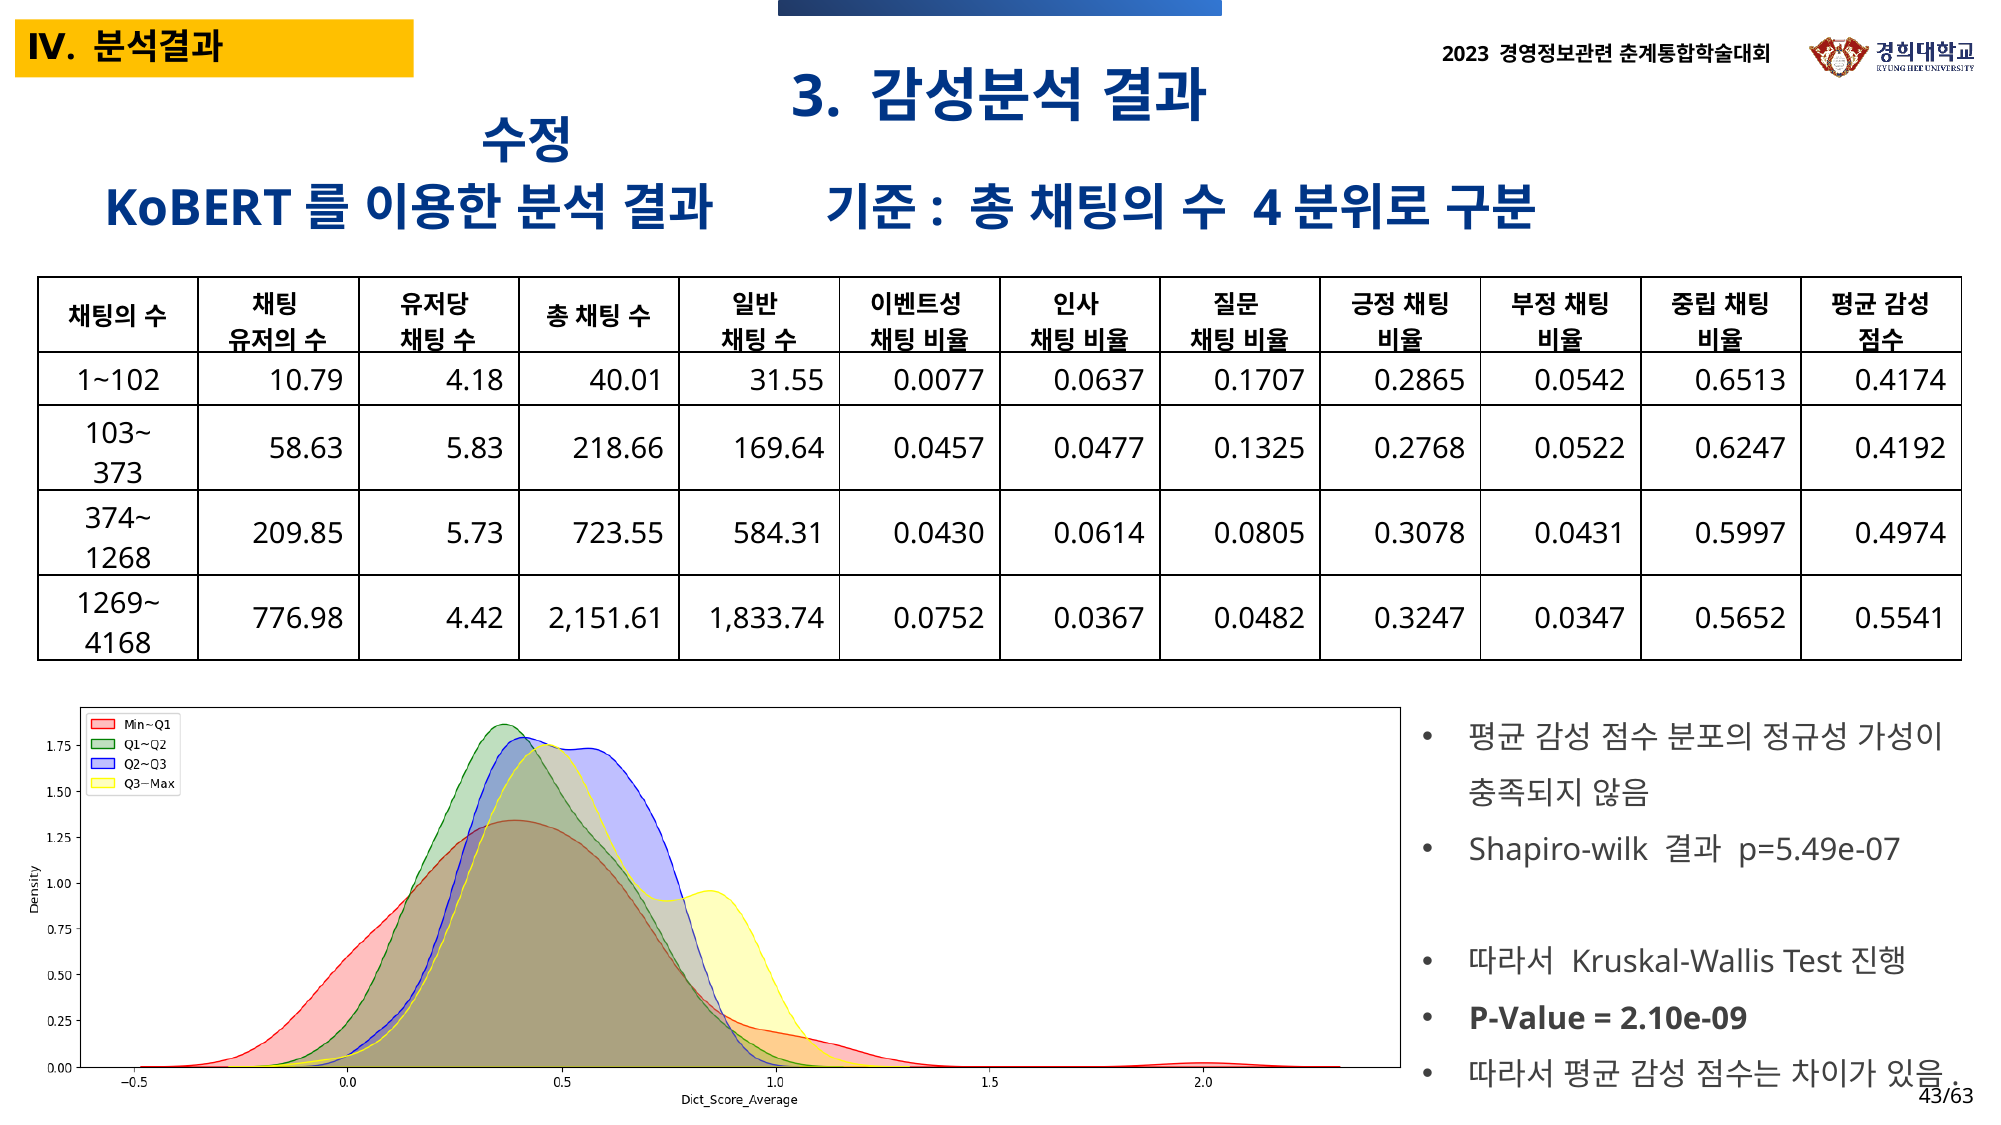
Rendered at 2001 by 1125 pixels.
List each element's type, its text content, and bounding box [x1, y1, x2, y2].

text_box KoBERT를 이용한 분석 결과 기준: 총 채팅의 수 4분위로 구분 [89, 167, 1735, 243]
table_cell 1~102 [39, 353, 197, 404]
table_cell 0.0752 [840, 576, 999, 659]
table_cell 0.0805 [1161, 491, 1319, 574]
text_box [1407, 33, 1974, 78]
table_header 유저당 채팅 수 [360, 278, 518, 351]
table_cell 31.55 [680, 353, 839, 404]
table_cell 0.5652 [1642, 576, 1800, 659]
table_header 부정 채팅 비율 [1481, 278, 1640, 351]
slide_number 43/63 [1538, 1099, 1989, 1119]
text_box 수정 [467, 101, 678, 177]
text_box [777, 0, 1223, 17]
table_header 중립 채팅 비율 [1642, 278, 1800, 351]
table_header 이벤트성 채팅 비율 [840, 278, 999, 351]
table_cell 776.98 [199, 576, 358, 659]
table_cell 0.5541 [1802, 576, 1961, 659]
table_cell 0.1325 [1161, 406, 1319, 489]
table_cell 4.42 [360, 576, 518, 659]
table_cell 2,151.61 [520, 576, 678, 659]
table_header 인사 채팅 비율 [1001, 278, 1159, 351]
table_cell 0.0367 [1001, 576, 1159, 659]
table_cell 5.83 [360, 406, 518, 489]
picture [19, 697, 1408, 1116]
table_cell 0.0614 [1001, 491, 1159, 574]
table_cell 0.0457 [840, 406, 999, 489]
table_cell 0.2768 [1321, 406, 1480, 489]
table_cell 10.79 [199, 353, 358, 404]
table_cell 0.0477 [1001, 406, 1159, 489]
table_cell 374~ 1268 [39, 491, 197, 574]
table_header 질문 채팅 비율 [1161, 278, 1319, 351]
table_header 일반 채팅 수 [680, 278, 839, 351]
table_cell 0.0637 [1001, 353, 1159, 404]
table_header 평균 감성 점수 [1802, 278, 1961, 351]
table_cell 0.5997 [1642, 491, 1800, 574]
table_cell 0.3247 [1321, 576, 1480, 659]
text_box Ⅳ. 분석결과 [12, 16, 306, 74]
table_cell 1,833.74 [680, 576, 839, 659]
table_cell 0.0482 [1161, 576, 1319, 659]
table_cell 0.0347 [1481, 576, 1640, 659]
table_header 긍정 채팅 비율 [1321, 278, 1480, 351]
table_cell 5.73 [360, 491, 518, 574]
table_cell 0.0522 [1481, 406, 1640, 489]
table_cell 0.0430 [840, 491, 999, 574]
table_cell 0.1707 [1161, 353, 1319, 404]
table_cell 58.63 [199, 406, 358, 489]
table_cell 169.64 [680, 406, 839, 489]
table_cell 584.31 [680, 491, 839, 574]
table_header 채팅 유저의 수 [199, 278, 358, 351]
text_box 평균 감성 점수 분포의 정규성 가성이 충족되지 않음 Shapiro-wilk 결과 p=5.49e-07 따라서 Kruskal-Wallis Test진행 P-Value = 2.10e-09 따라서 평균 감성 점수는 차이가 있음. [1407, 691, 1989, 1099]
table_header 총 채팅 수 [520, 278, 678, 351]
text_box 3. 감성분석 결과 [540, 50, 1459, 136]
table_cell 0.3078 [1321, 491, 1480, 574]
table_cell 103~ 373 [39, 406, 197, 489]
table_cell 0.6247 [1642, 406, 1800, 489]
table_cell 1269~ 4168 [39, 576, 197, 659]
table_cell 0.4974 [1802, 491, 1961, 574]
table_header 채팅의 수 [39, 278, 197, 351]
table_cell 4.18 [360, 353, 518, 404]
table_cell 0.0077 [840, 353, 999, 404]
table_cell 209.85 [199, 491, 358, 574]
table_cell 723.55 [520, 491, 678, 574]
table_cell 218.66 [520, 406, 678, 489]
text_box [15, 19, 414, 78]
table_cell 0.4192 [1802, 406, 1961, 489]
table_cell 0.2865 [1321, 353, 1480, 404]
table_cell 0.6513 [1642, 353, 1800, 404]
table_cell 0.0431 [1481, 491, 1640, 574]
table_cell 40.01 [520, 353, 678, 404]
table_cell 0.0542 [1481, 353, 1640, 404]
table_cell 0.4174 [1802, 353, 1961, 404]
